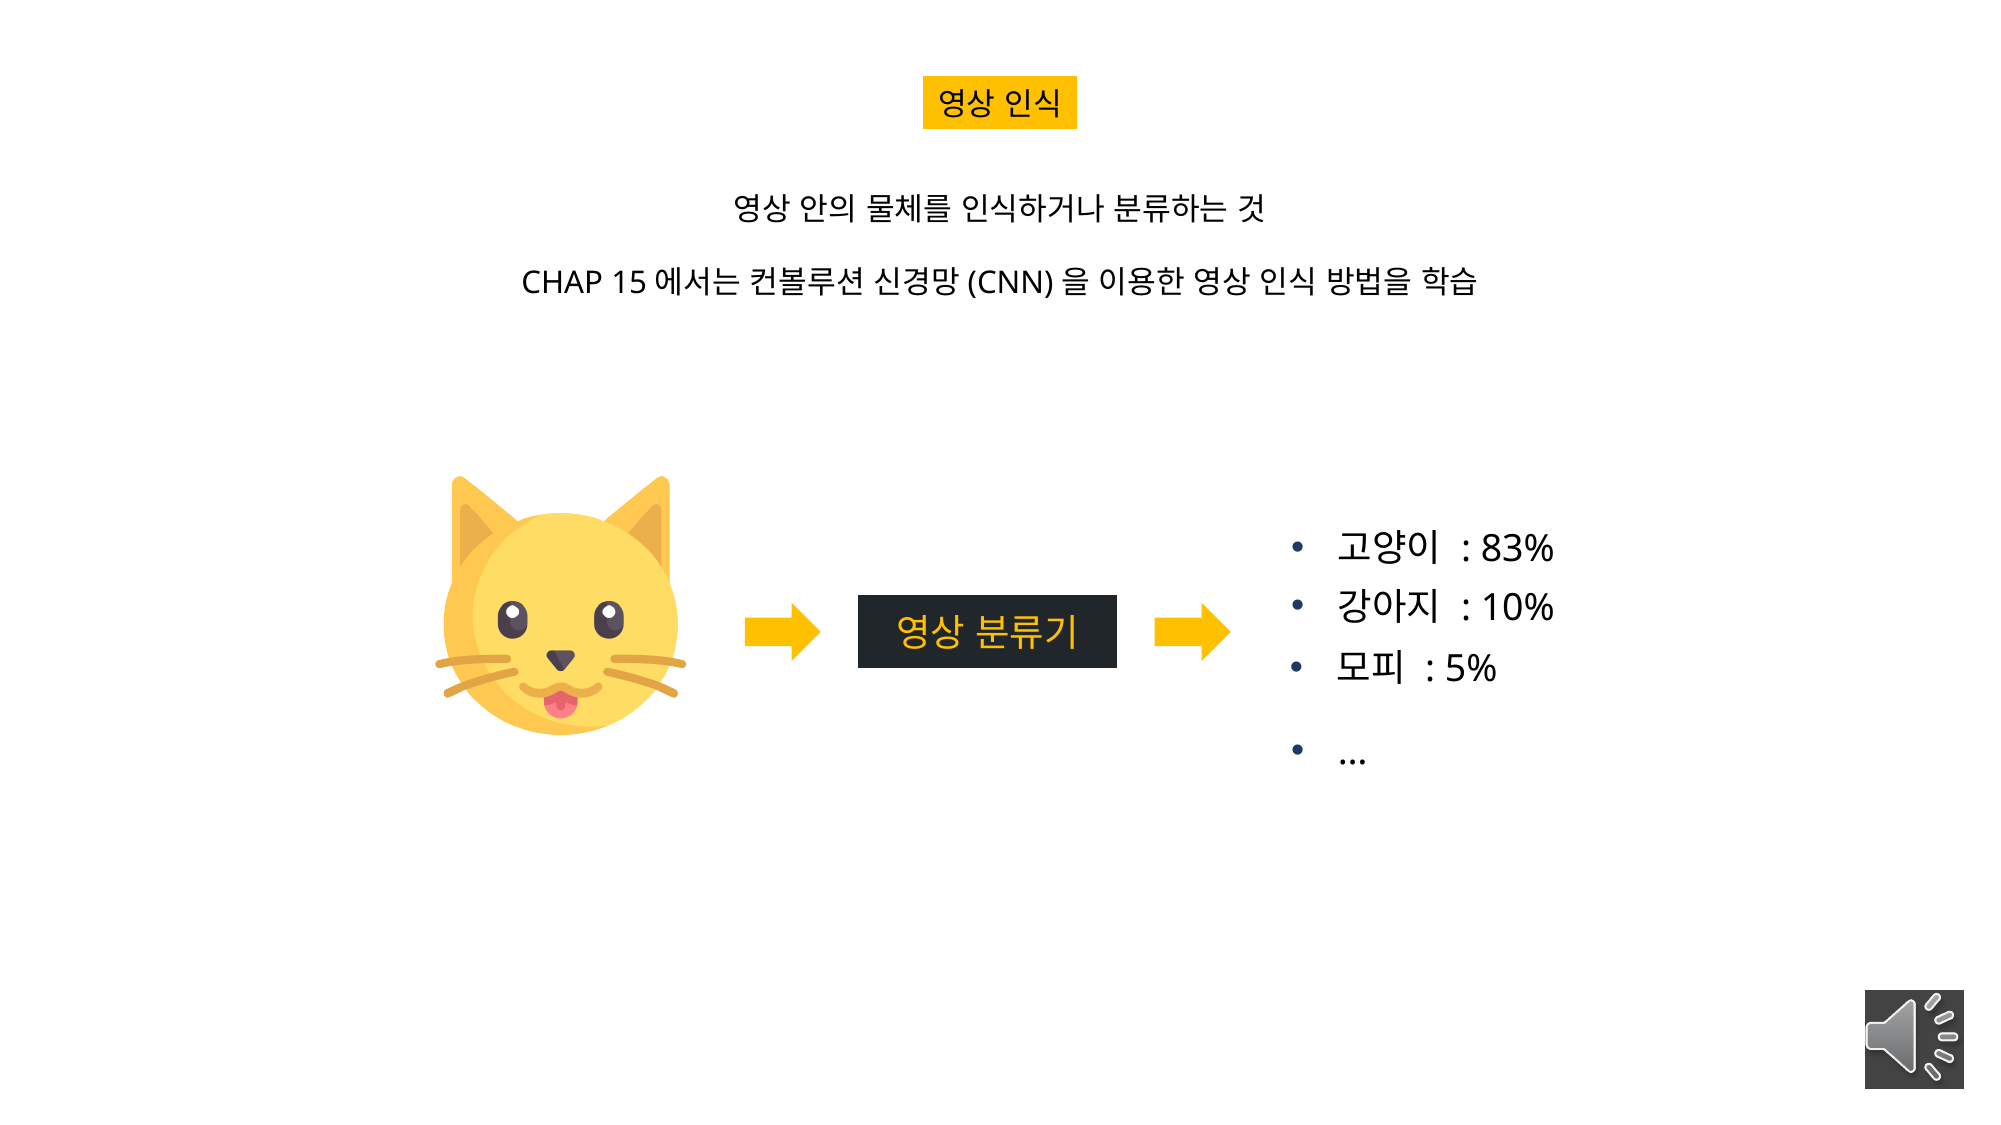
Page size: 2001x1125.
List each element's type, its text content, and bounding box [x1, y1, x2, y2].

picture [431, 476, 690, 735]
picture [1864, 989, 1965, 1090]
text_box 영상 분류기 [858, 595, 1117, 668]
text_box … [1276, 719, 1383, 780]
text_box CHAP 15에서는 컨볼루션 신경망(CNN)을 이용한 영상 인식 방법을 학습 [506, 254, 1494, 308]
text_box 영상 인식 [923, 76, 1077, 129]
text_box 고양이 : 83% [1276, 516, 1570, 575]
text_box 모피 : 5% [1275, 636, 1513, 697]
text_box 강아지 : 10% [1276, 575, 1570, 635]
text_box 영상 안의 물체를 인식하거나 분류하는 것 [718, 182, 1281, 235]
text_box [1154, 602, 1231, 661]
text_box [744, 602, 821, 661]
